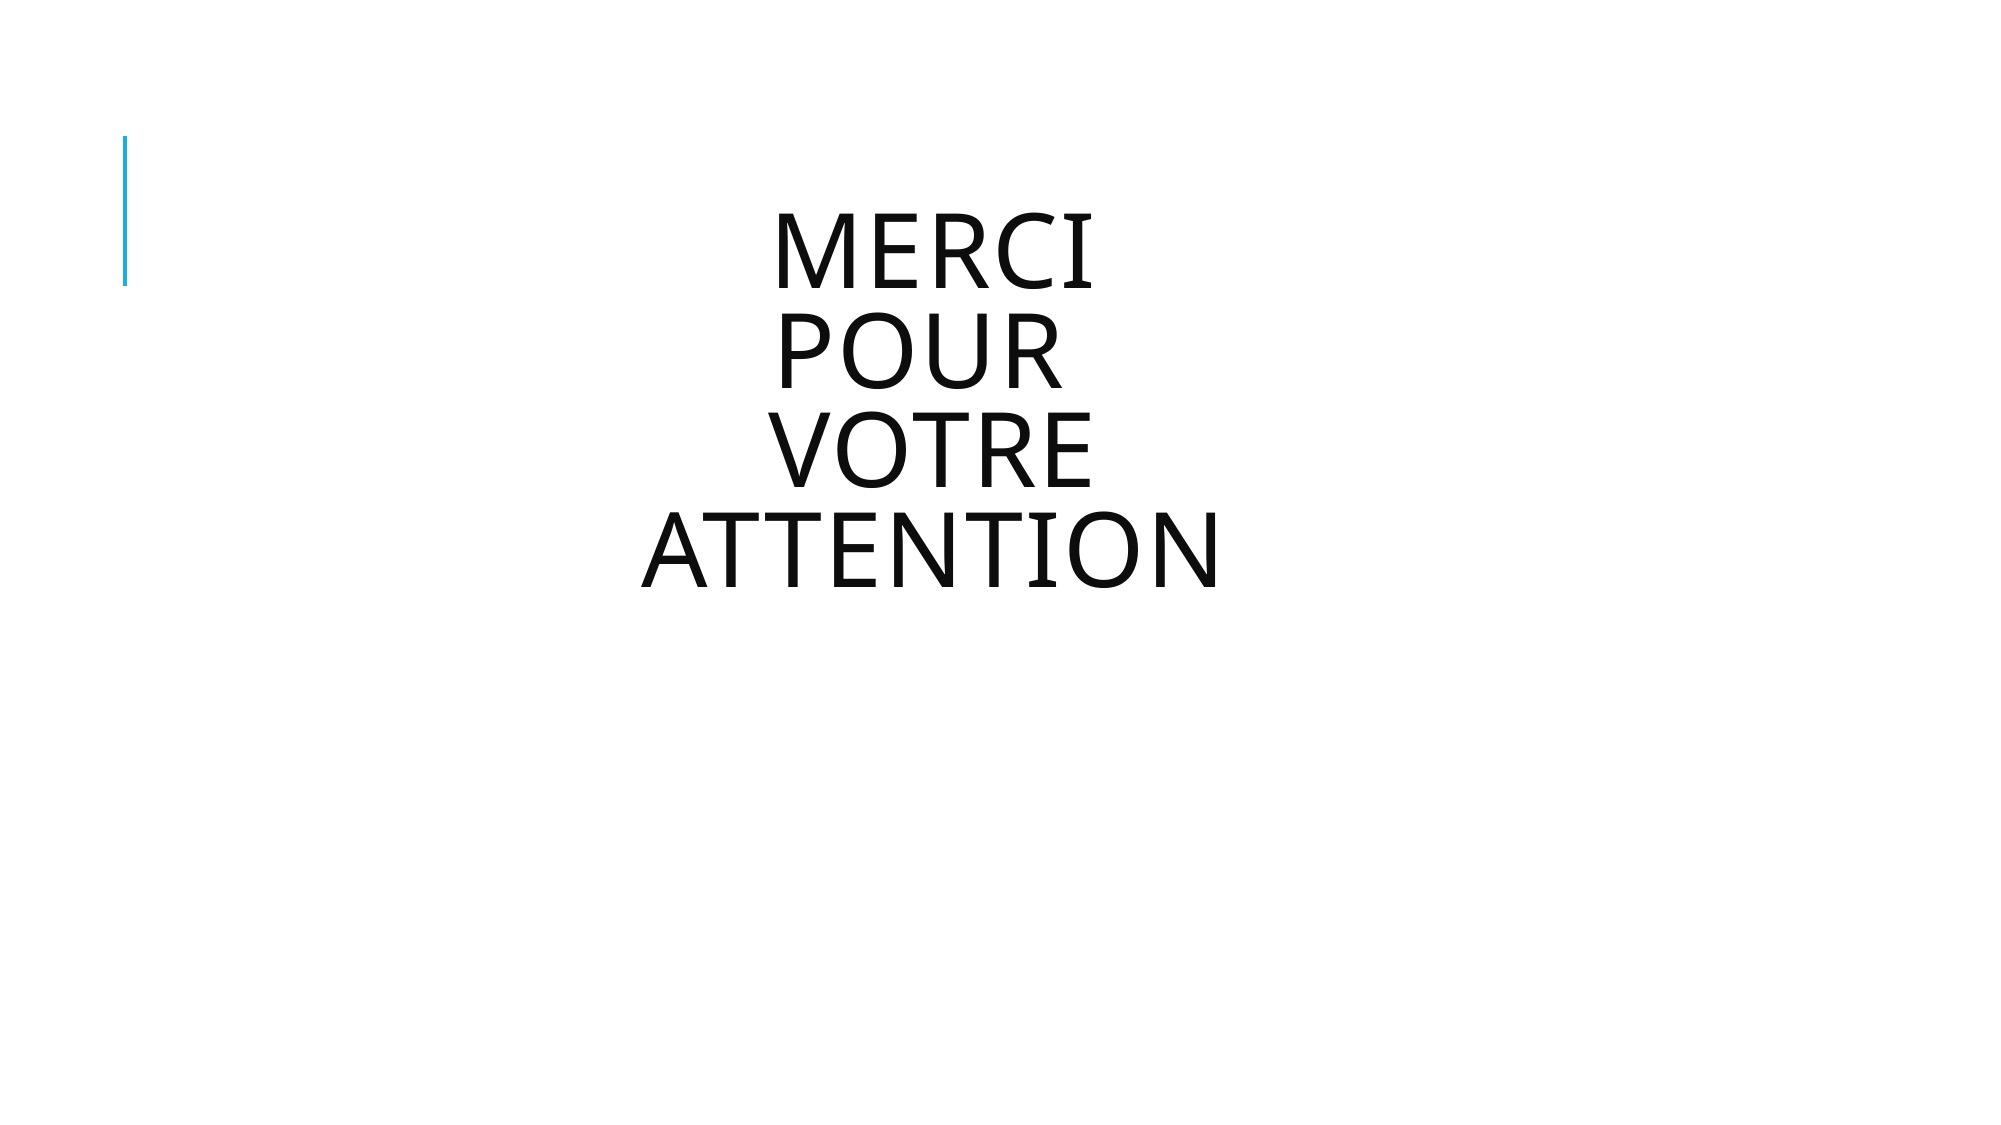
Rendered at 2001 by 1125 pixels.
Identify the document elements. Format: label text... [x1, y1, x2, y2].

title Merci pour votre attention [610, 285, 1258, 532]
